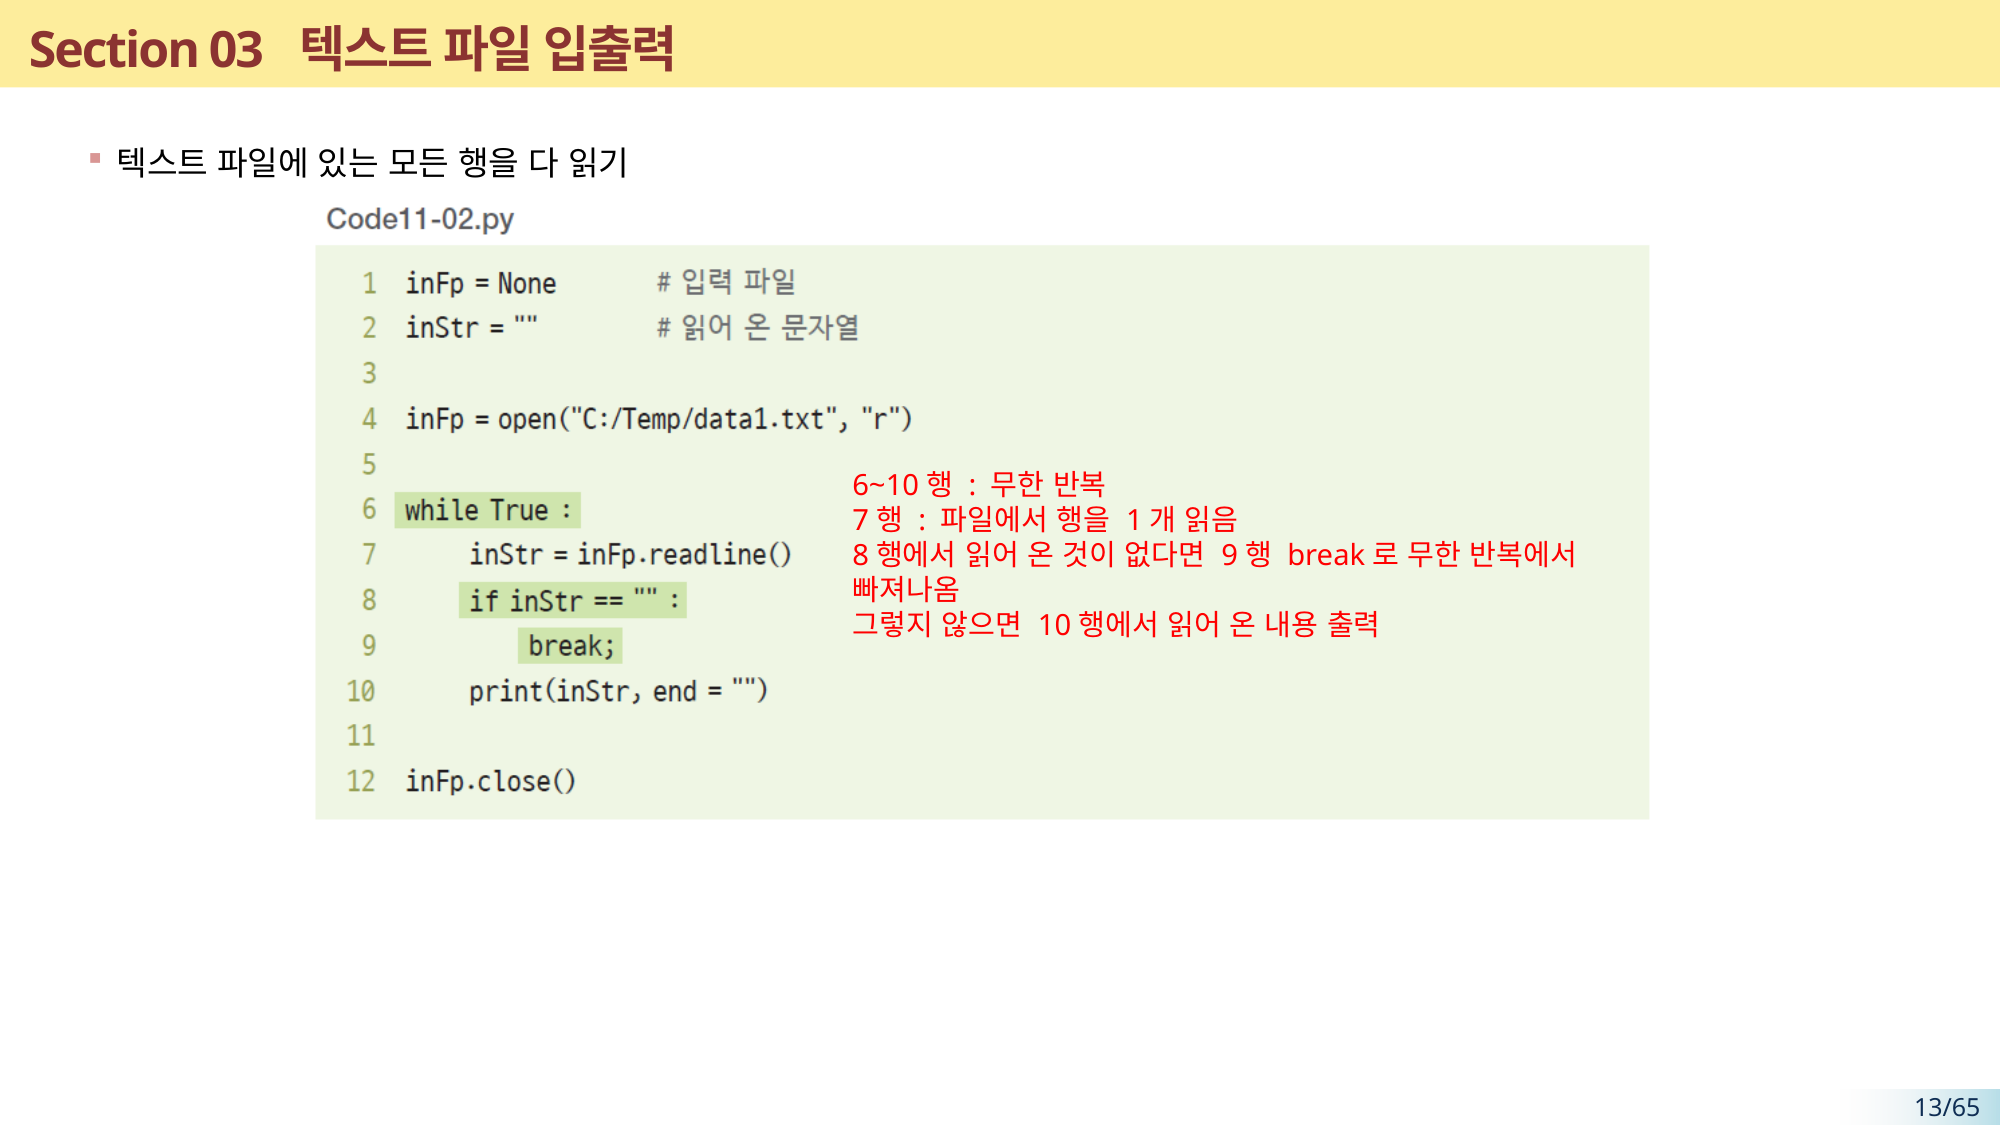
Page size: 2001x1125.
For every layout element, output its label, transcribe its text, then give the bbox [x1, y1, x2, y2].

title Section 03 텍스트 파일 입출력 [13, 8, 1717, 87]
picture [313, 193, 1675, 829]
list 텍스트 파일에 있는 모든 행을 다 읽기 [13, 126, 1975, 1057]
